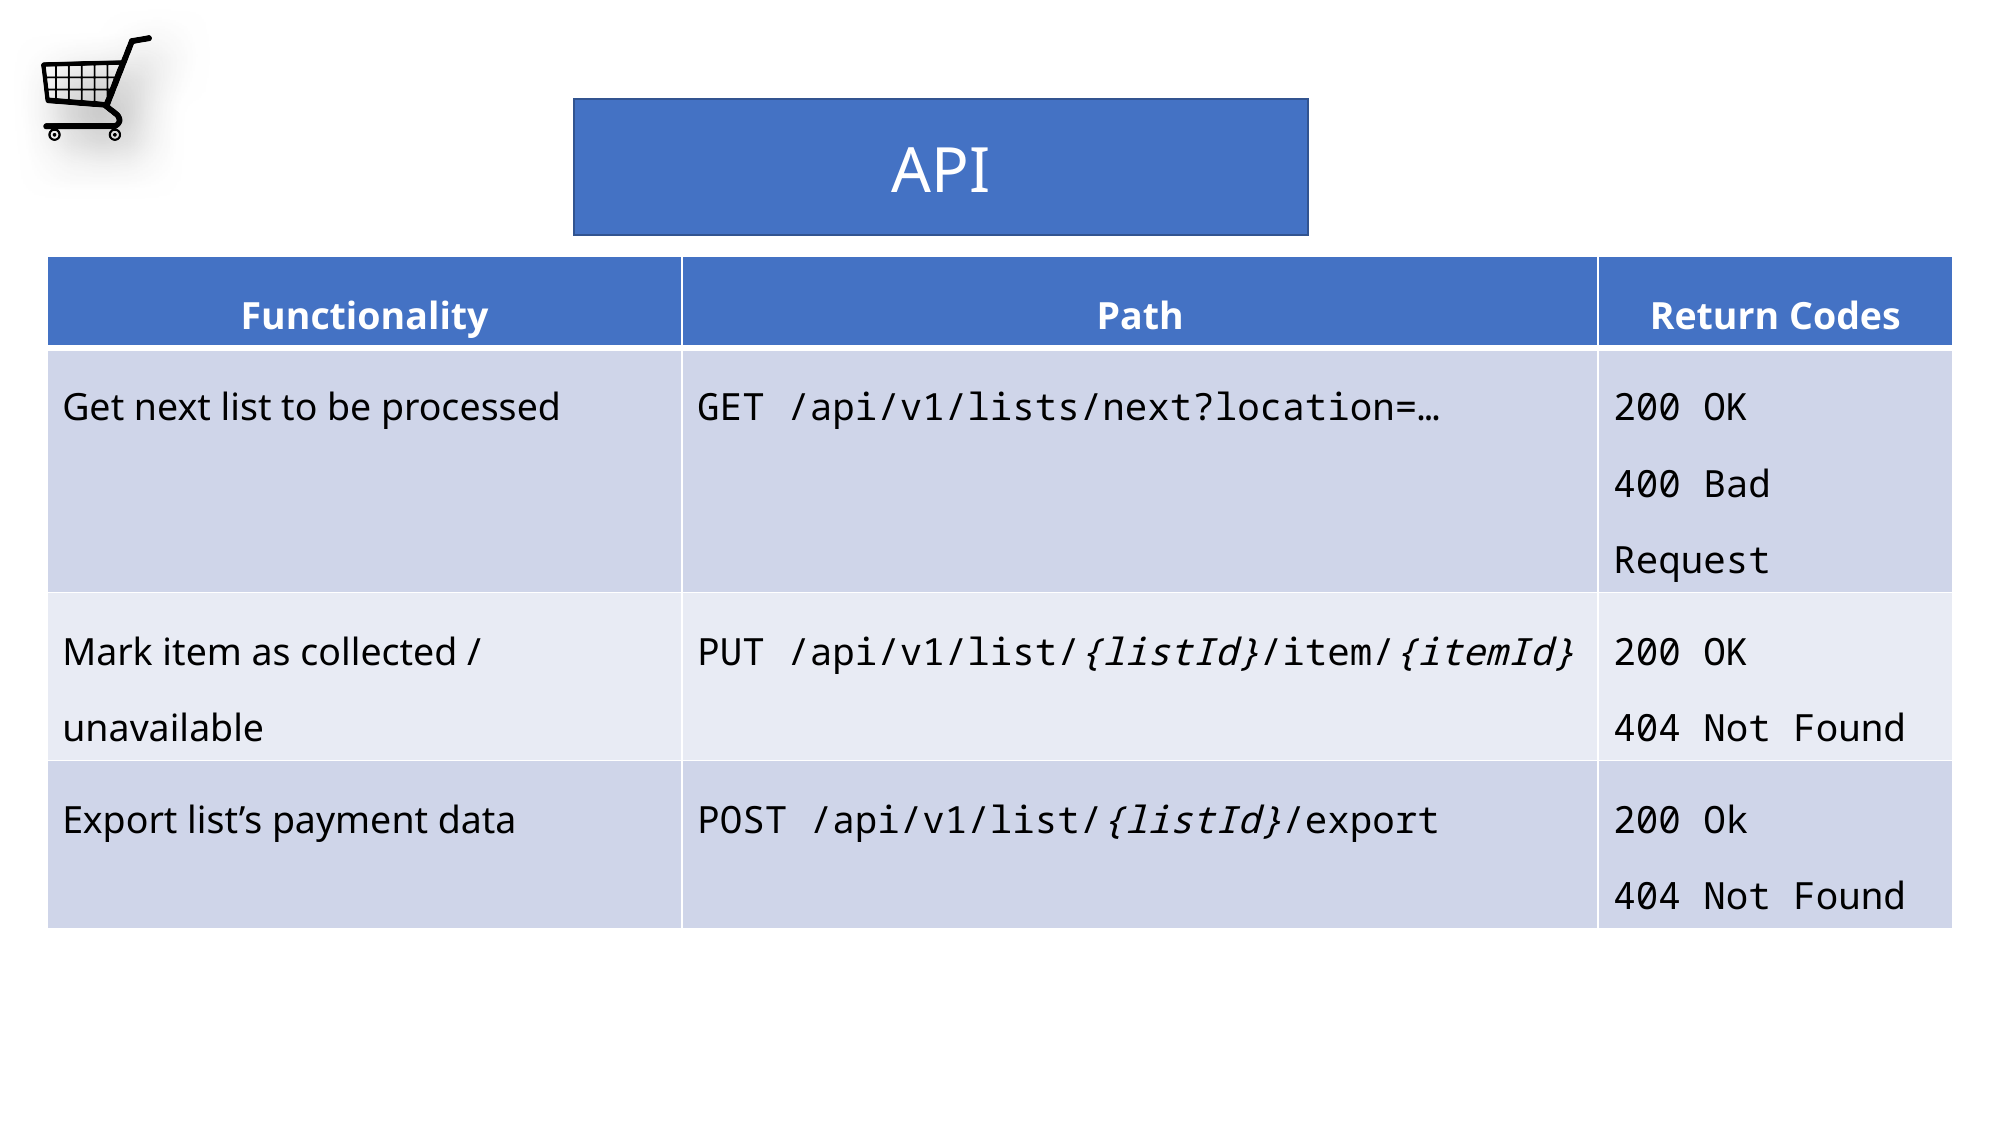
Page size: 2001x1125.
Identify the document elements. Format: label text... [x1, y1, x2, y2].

table_cell Export list’s payment data [48, 761, 681, 928]
picture [41, 35, 152, 141]
table_header Return Codes [1599, 257, 1952, 345]
table_cell 200 Ok 404 Not Found [1599, 761, 1952, 928]
table_cell GET /api/v1/lists/next?location=… [683, 351, 1597, 592]
table_header Functionality [48, 257, 681, 345]
table_cell Get next list to be processed [48, 351, 681, 592]
table_cell PUT /api/v1/list/{listId}/item/{itemId} [683, 593, 1597, 760]
table_cell 200 OK 404 Not Found [1599, 593, 1952, 760]
table_cell Mark item as collected / unavailable [48, 593, 681, 760]
table_cell 200 OK 400 Bad Request [1599, 351, 1952, 592]
text_box API [573, 98, 1309, 236]
table_cell POST /api/v1/list/{listId}/export [683, 761, 1597, 928]
table_header Path [683, 257, 1597, 345]
